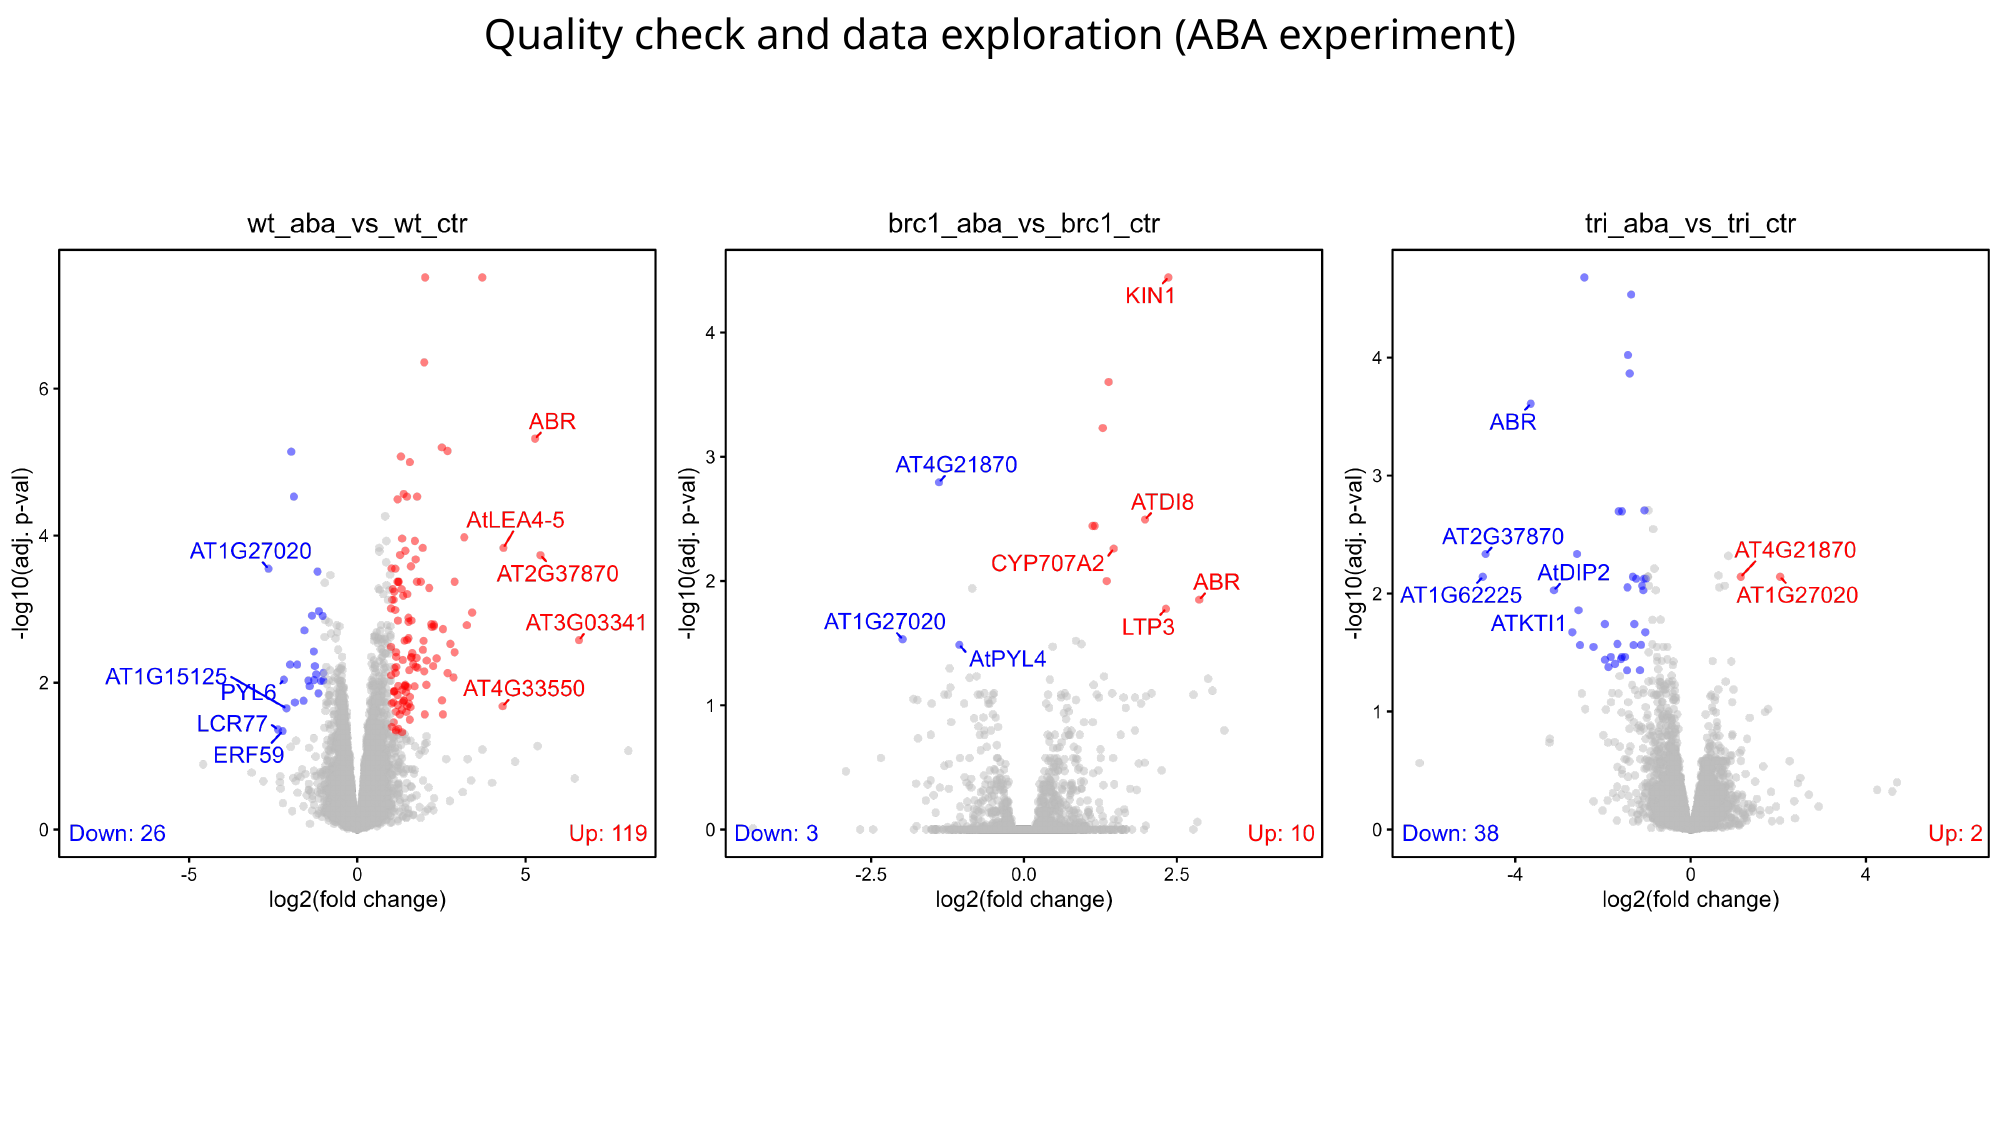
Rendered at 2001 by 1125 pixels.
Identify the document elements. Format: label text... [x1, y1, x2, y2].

picture [0, 201, 2000, 924]
text_box Quality check and data exploration (ABA experiment) [0, 0, 2000, 65]
